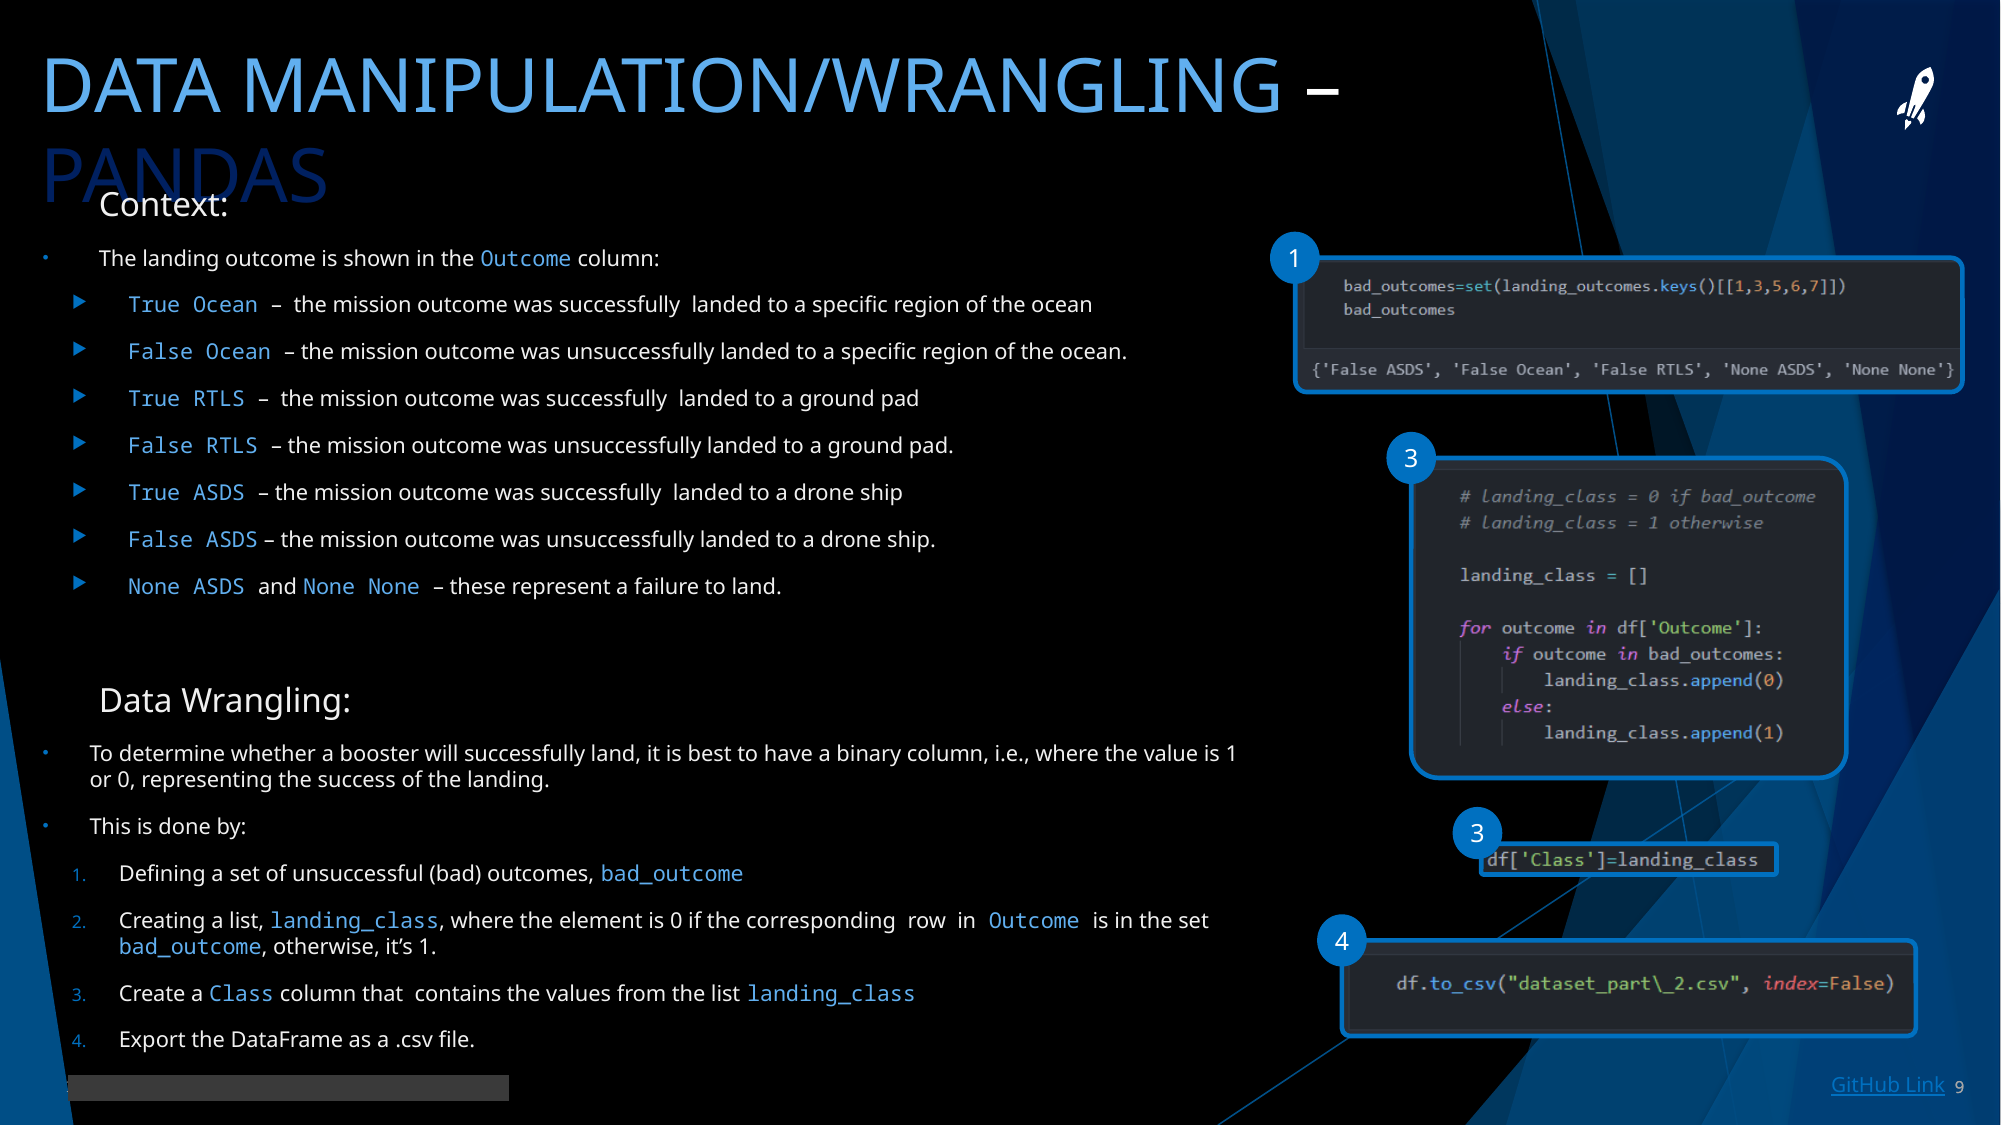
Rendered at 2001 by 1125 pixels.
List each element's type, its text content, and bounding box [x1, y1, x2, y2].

picture [68, 1075, 510, 1102]
picture [1480, 843, 1778, 876]
text_box 1 [1268, 230, 1322, 285]
text_box 3 [1384, 430, 1438, 485]
picture [1294, 257, 1963, 393]
list Context: The landing outcome is shown in the Outcome column: True Ocean – the mission outcome was successfully landed to a specific region of the ocean False Ocean – the mission outcome was unsuccessfully landed to a specific region of the ocean. True RTLS – the mission outcome was successfully landed to a ground pad False RTLS – the mission outcome was unsuccessfully landed to a ground pad. True ASDS – the mission outcome was successfully landed to a drone ship False ASDS – the mission outcome was unsuccessfully landed to a drone ship. None ASDS and None None – these represent a failure to land. Data Wrangling: To determine whether a booster will successfully land, it is best to have a binary column, i.e., where the value is 1 or 0, representing the success of the landing. This is done by: Defining a set of unsuccessful (bad) outcomes, bad_outcome Creating a list, landing_class, where the element is 0 if the corresponding row in Outcome is in the set bad_outcome, otherwise, it’s 1. Create a Class column that contains the values from the list landing_class Export the DataFrame as a .csv file. [0, 176, 1270, 1083]
title DATA MANIPULATION/WRANGLING – PANDAS [25, 29, 1662, 247]
picture [1410, 457, 1847, 779]
text_box GitHub Link [1816, 1064, 1961, 1108]
text_box 3 [1451, 805, 1504, 861]
picture [1341, 939, 1917, 1037]
text_box 4 [1315, 912, 1369, 968]
